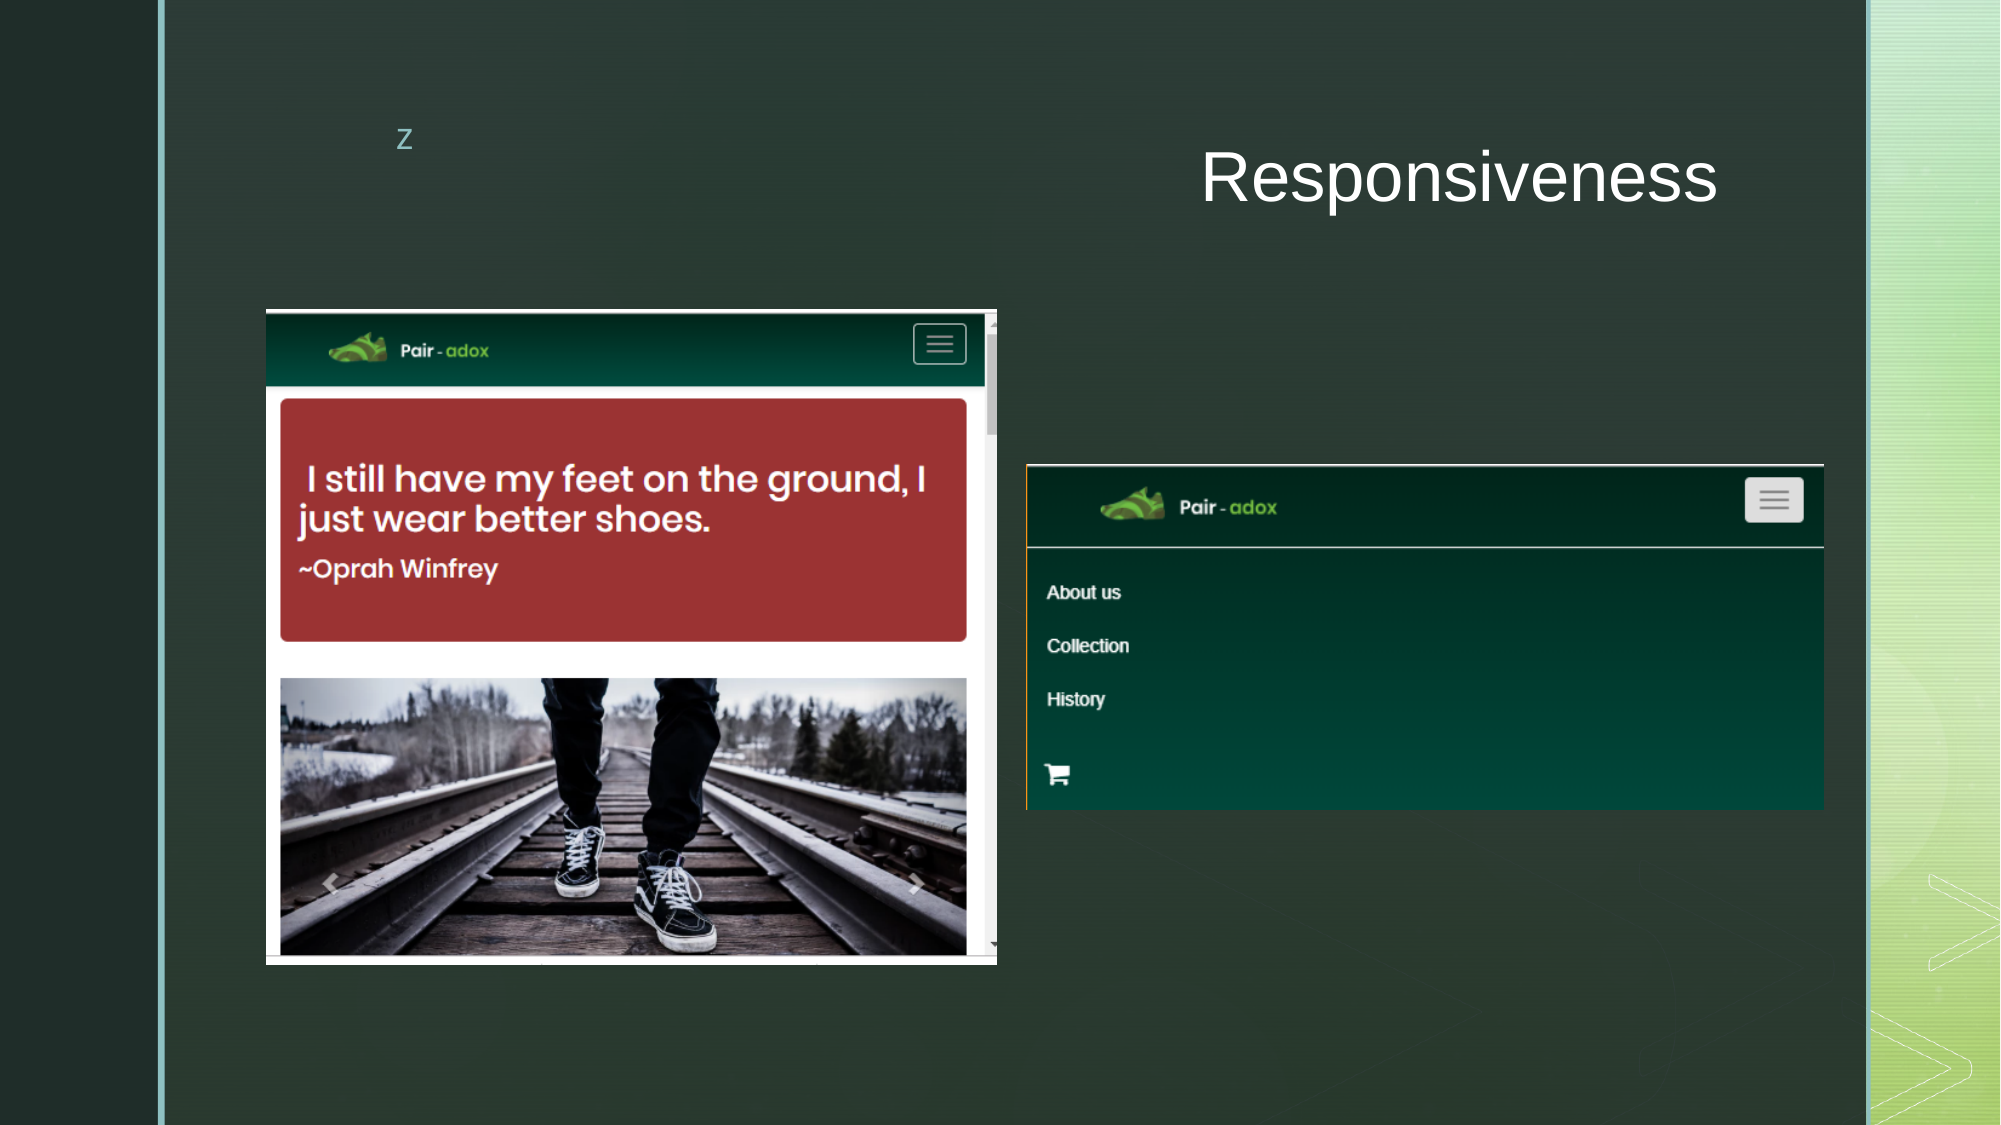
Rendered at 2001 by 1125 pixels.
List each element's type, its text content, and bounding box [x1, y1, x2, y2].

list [266, 308, 997, 966]
picture [1026, 463, 1824, 811]
title Responsiveness [428, 132, 1734, 310]
picture [1871, 0, 2001, 1125]
